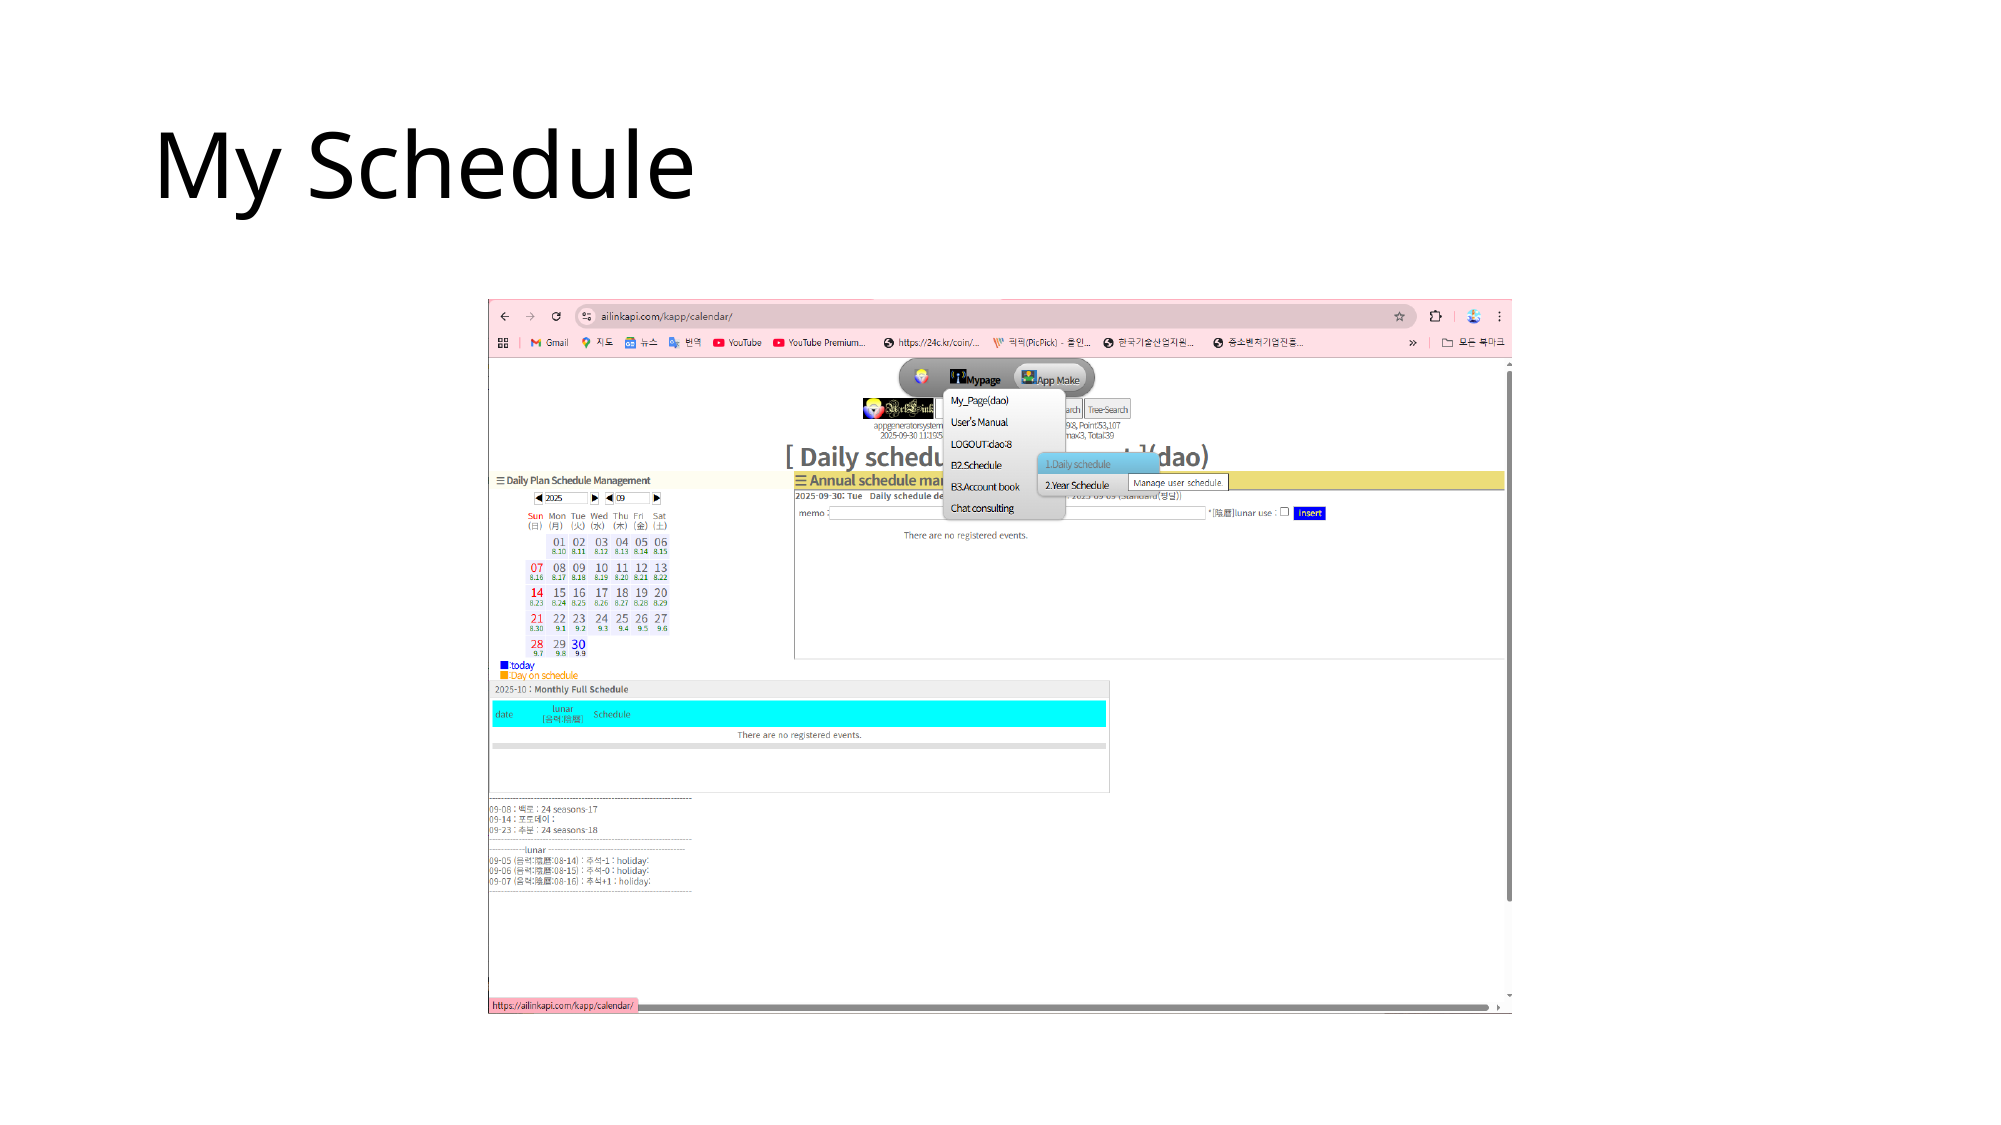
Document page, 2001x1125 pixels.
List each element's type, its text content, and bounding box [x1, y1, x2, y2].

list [488, 299, 1512, 1014]
title My Schedule [137, 59, 1863, 278]
